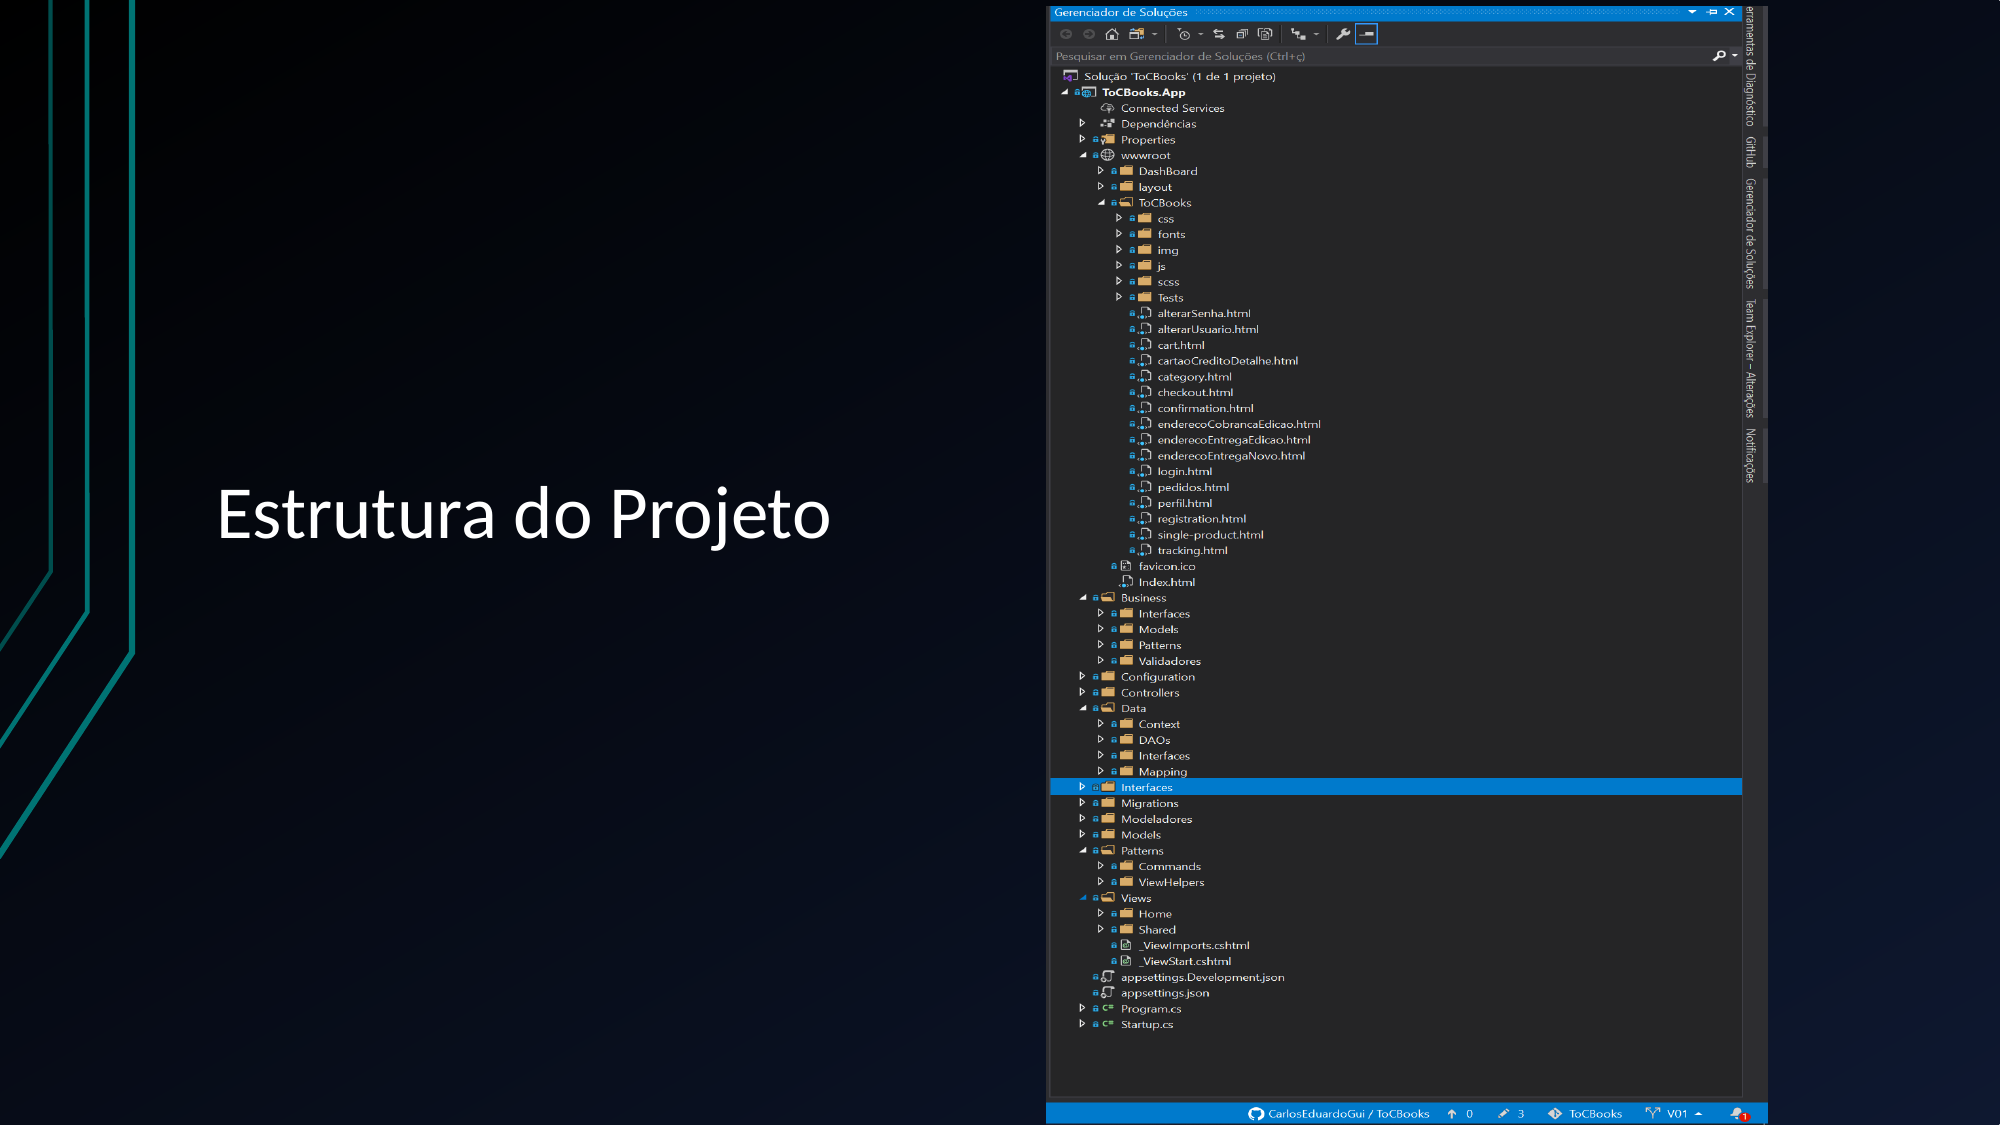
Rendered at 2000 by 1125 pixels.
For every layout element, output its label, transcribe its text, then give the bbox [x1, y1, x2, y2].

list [1046, 6, 1768, 1125]
title Estrutura do Projeto [196, 364, 938, 566]
